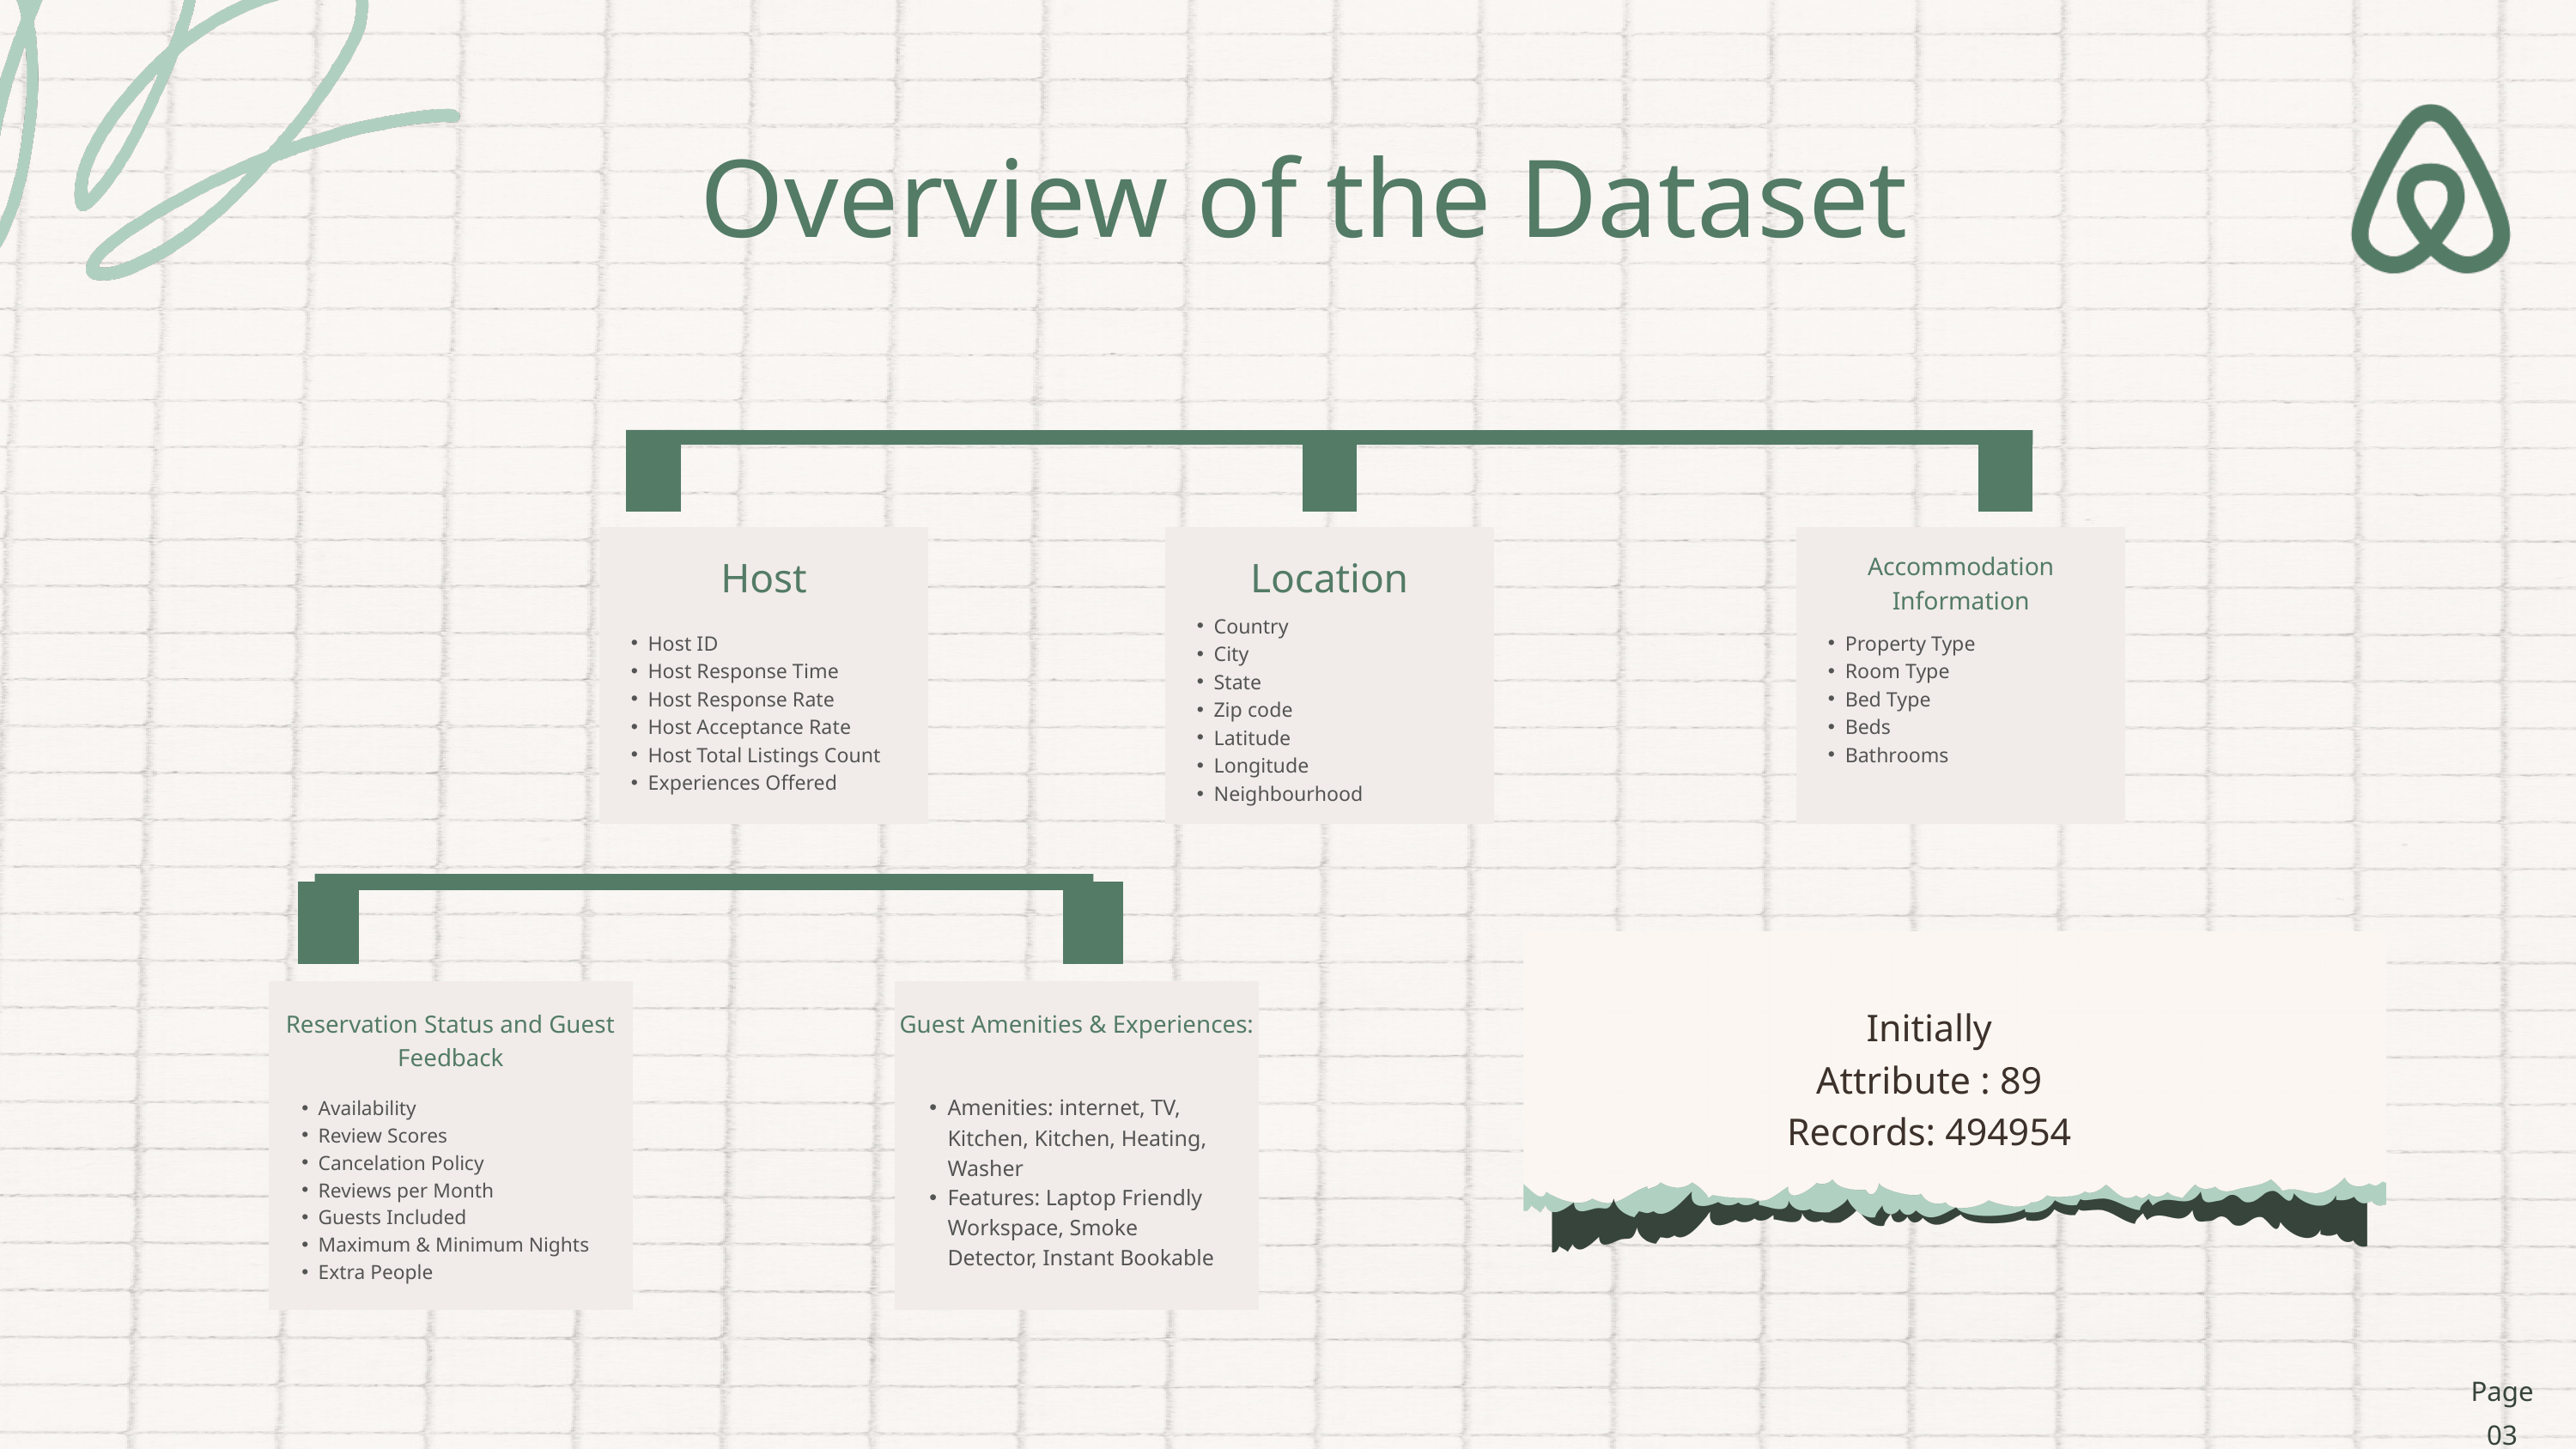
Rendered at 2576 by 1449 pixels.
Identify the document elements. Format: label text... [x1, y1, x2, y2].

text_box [1063, 882, 1124, 965]
text_box [2342, 104, 2519, 281]
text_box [268, 980, 634, 1311]
text_box [1522, 931, 2387, 1252]
text_box [0, 0, 2576, 1449]
text_box Page 03 [2451, 1362, 2553, 1449]
text_box Initially Attribute : 89 Records: 494954 [1561, 997, 2298, 1153]
text_box Overview of the Dataset [461, 151, 2148, 259]
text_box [598, 526, 929, 825]
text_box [1164, 526, 1495, 825]
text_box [1795, 526, 2126, 825]
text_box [1302, 437, 1358, 512]
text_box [1978, 437, 2033, 512]
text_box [625, 437, 681, 512]
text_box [298, 882, 359, 965]
text_box [0, 0, 461, 281]
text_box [894, 980, 1260, 1311]
